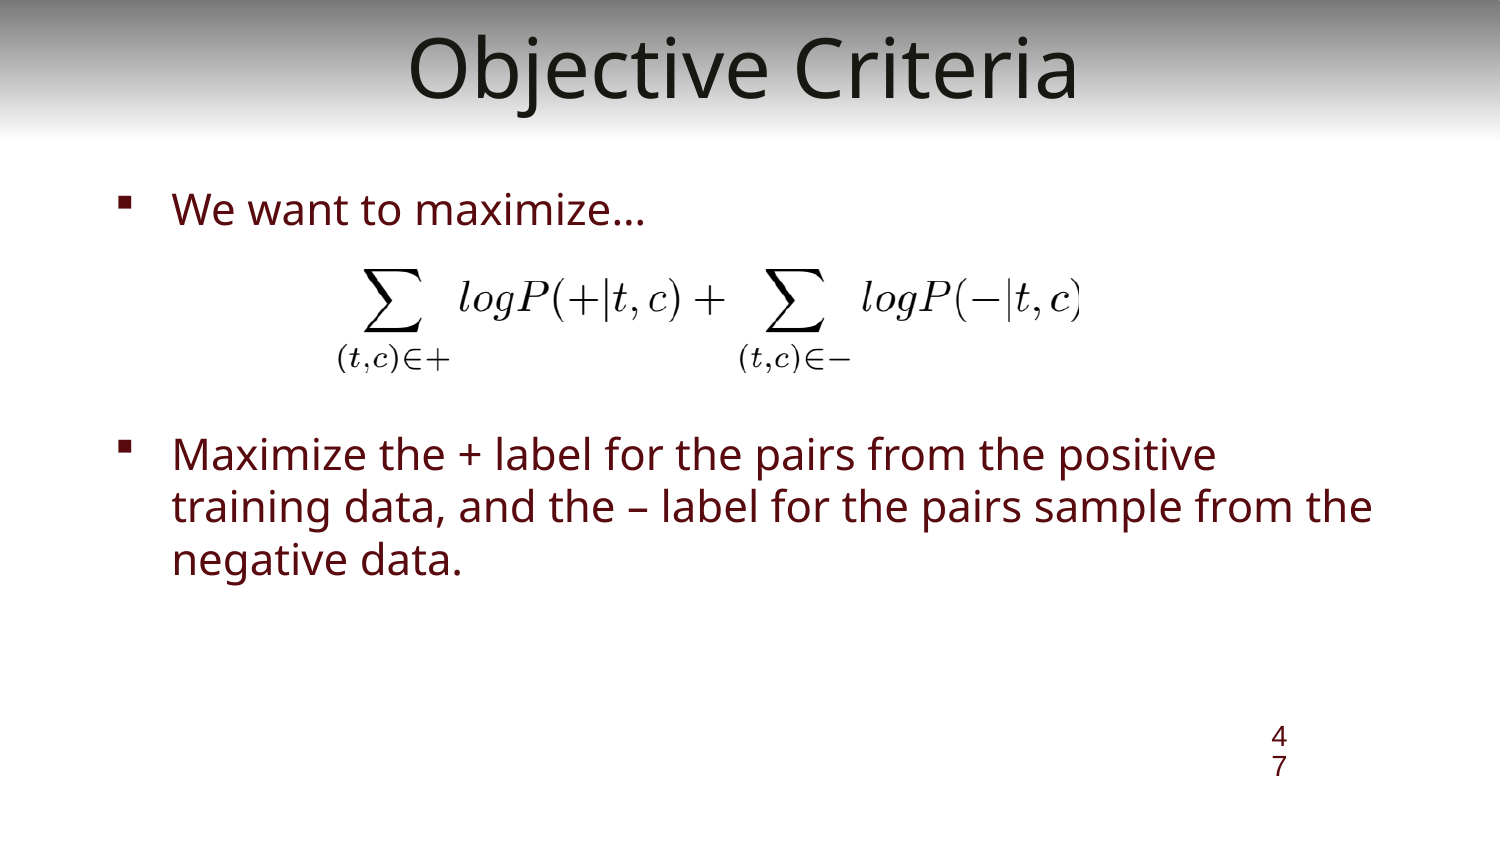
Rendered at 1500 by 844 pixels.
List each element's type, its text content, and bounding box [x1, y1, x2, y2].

slide_number 47 [1256, 709, 1313, 739]
picture [337, 268, 1080, 374]
title Objective Criteria [12, 0, 1475, 132]
list We want to maximize… Maximize the + label for the pairs from the positive training data, and the – label for the pairs sample from the negative data. [99, 173, 1400, 707]
